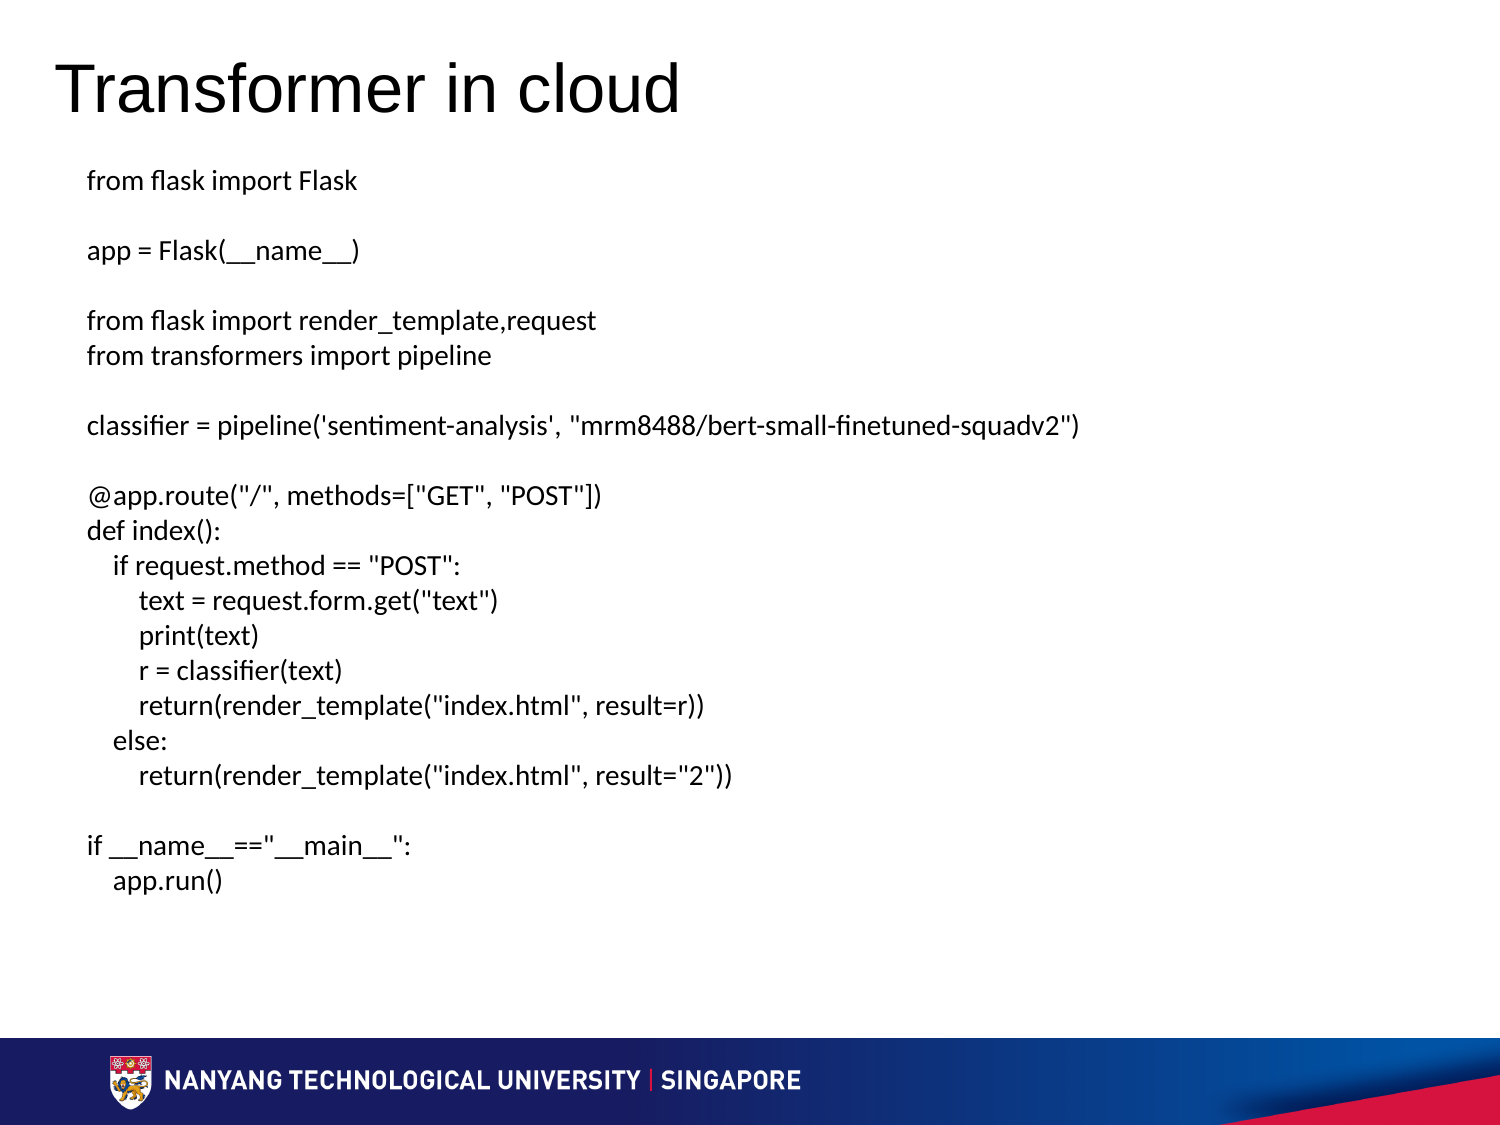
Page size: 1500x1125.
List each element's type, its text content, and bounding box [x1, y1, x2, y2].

text_box from flask import Flask app = Flask(__name__) from flask import render_template,request from transformers import pipeline classifier = pipeline('sentiment-analysis', "mrm8488/bert-small-finetuned-squadv2") @app.route("/", methods=["GET", "POST"]) def index(): if request.method == "POST": text = request.form.get("text") print(text) r = classifier(text) return(render_template("index.html", result=r)) else: return(render_template("index.html", result="2")) if __name__=="__main__": app.run() [71, 154, 1409, 904]
title Transformer in cloud [39, 0, 1390, 179]
picture [0, 1038, 1500, 1125]
